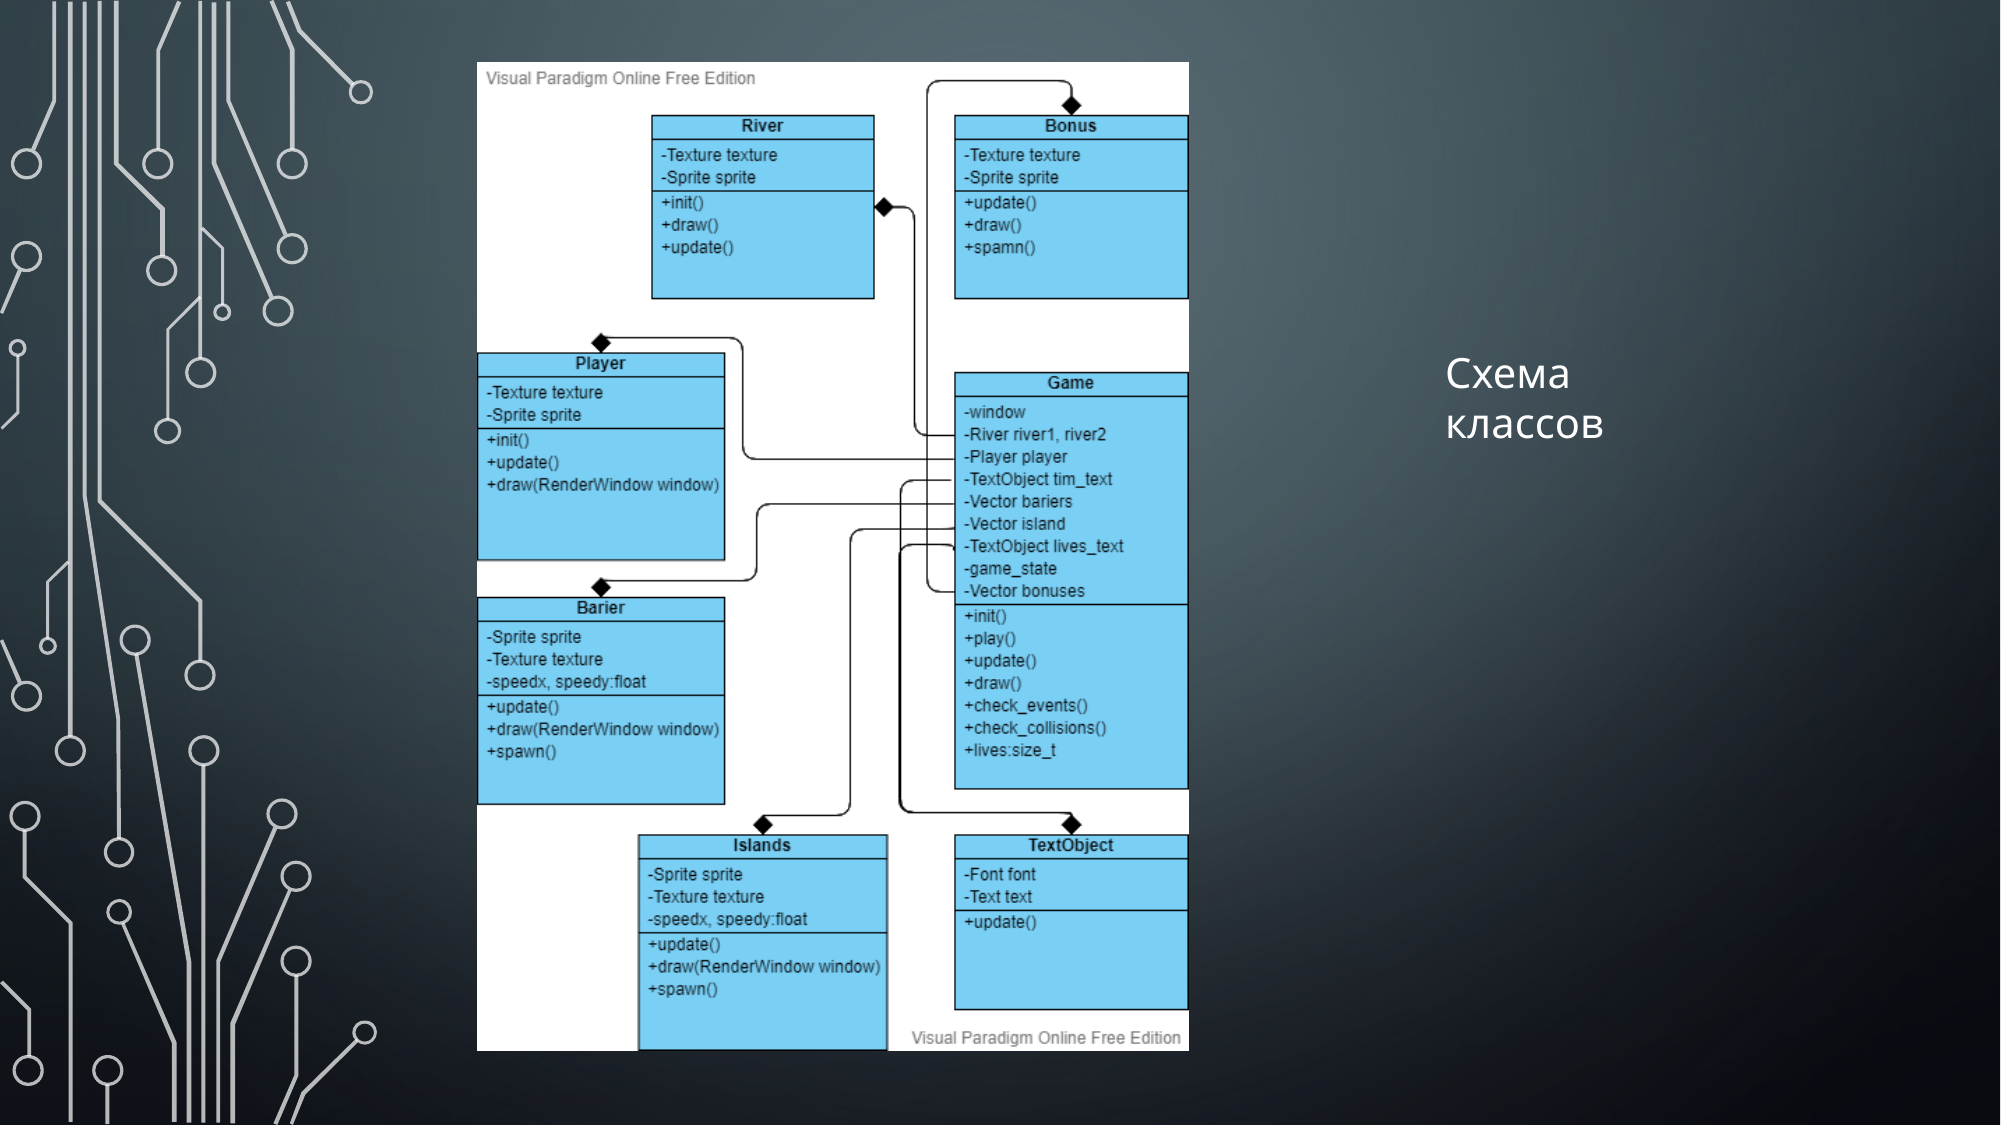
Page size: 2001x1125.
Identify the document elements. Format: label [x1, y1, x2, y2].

text_box [0, 0, 379, 1125]
picture [476, 61, 1190, 1051]
text_box [379, 0, 2000, 1125]
